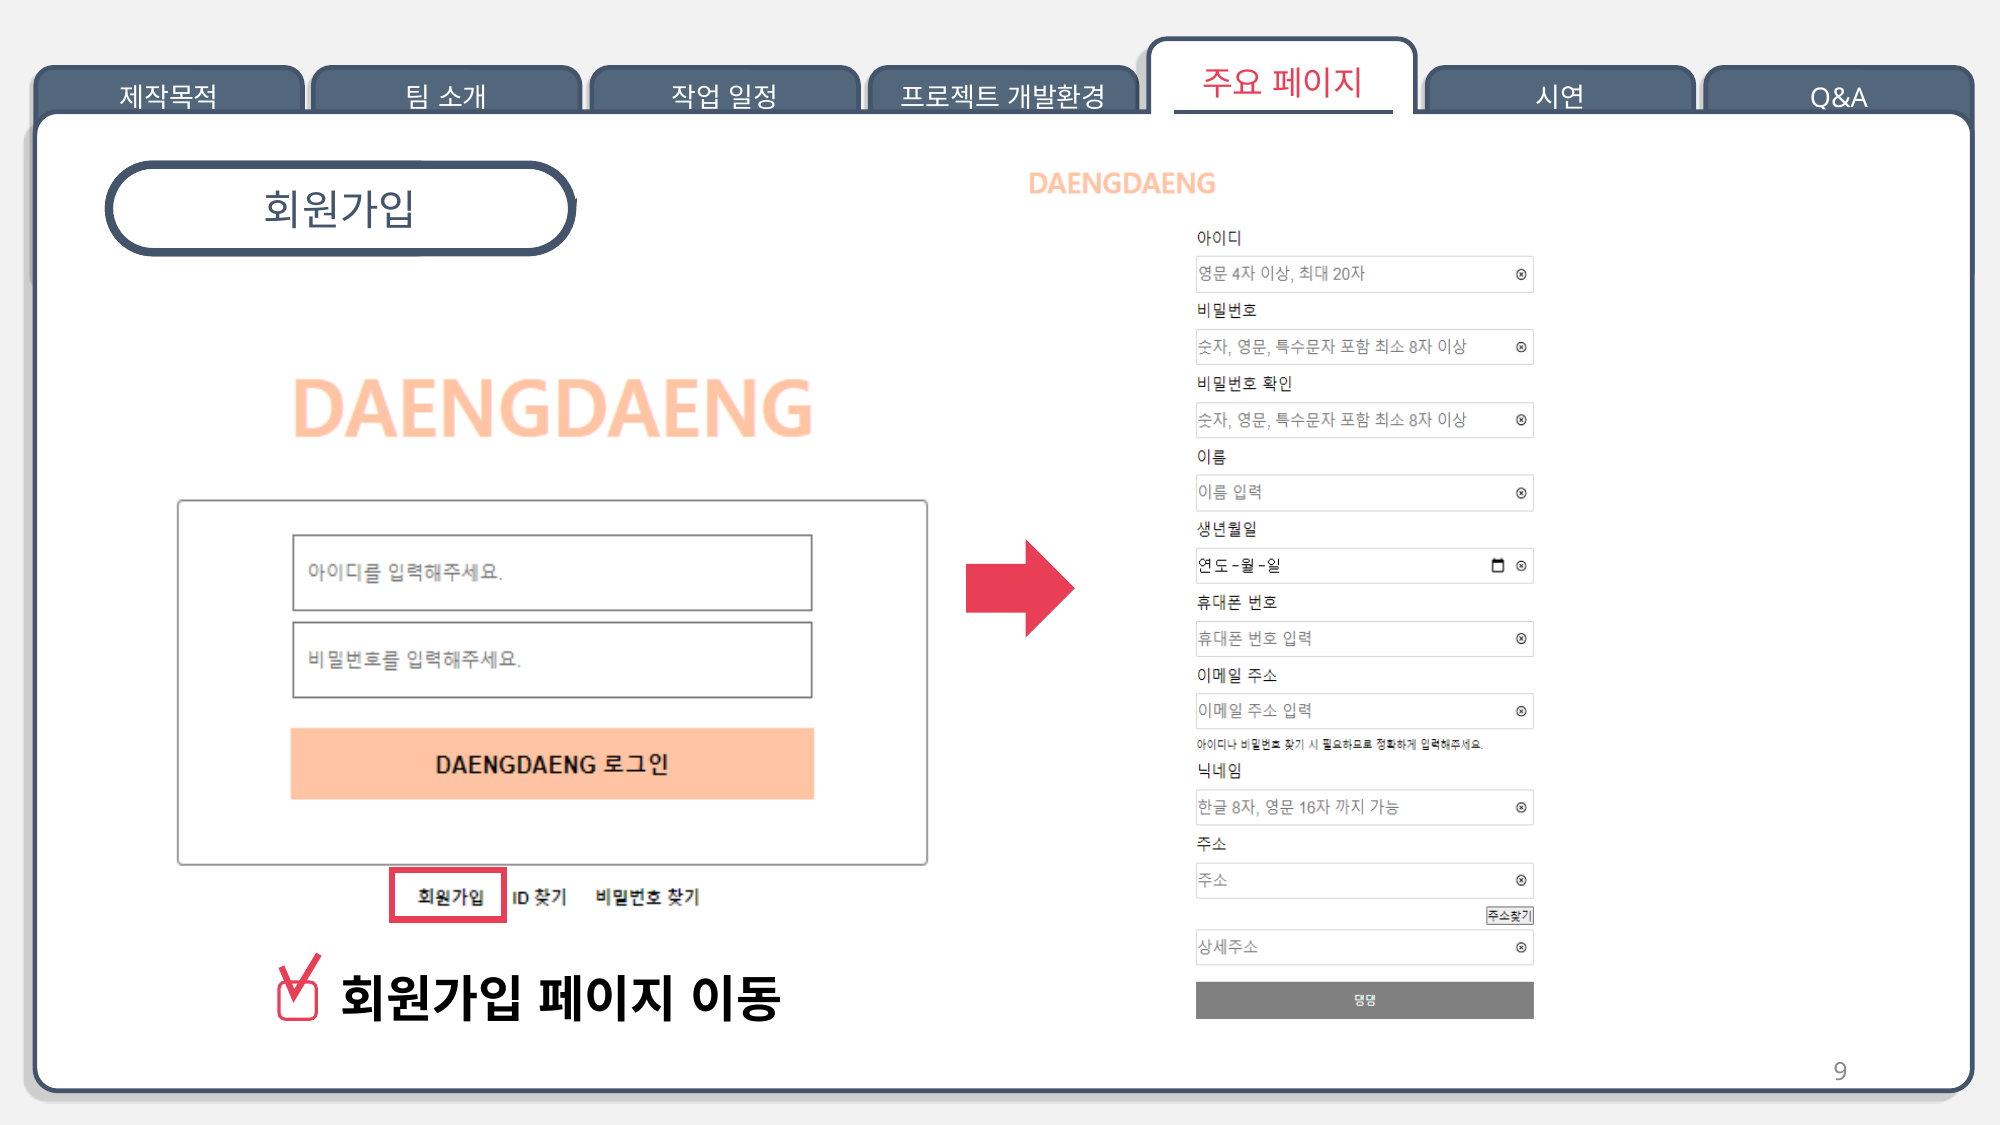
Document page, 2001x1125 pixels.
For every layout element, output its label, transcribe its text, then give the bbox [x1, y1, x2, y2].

text_box Q&A [1704, 66, 1974, 130]
text_box 팀 소개 [312, 66, 582, 110]
text_box 회원가입 페이지 이동 [325, 1011, 836, 1035]
picture [62, 118, 1627, 1078]
text_box 프로젝트 개발환경 [869, 66, 1137, 110]
text_box [278, 1011, 317, 1020]
text_box 제작목적 [34, 66, 304, 123]
text_box 회원가입 [108, 164, 573, 253]
text_box [33, 37, 1974, 1092]
text_box 시연 [1426, 66, 1695, 110]
slide_number 9 [1412, 1042, 1863, 1103]
text_box 주요 페이지 [1165, 54, 1401, 110]
text_box 작업 일정 [590, 66, 860, 110]
